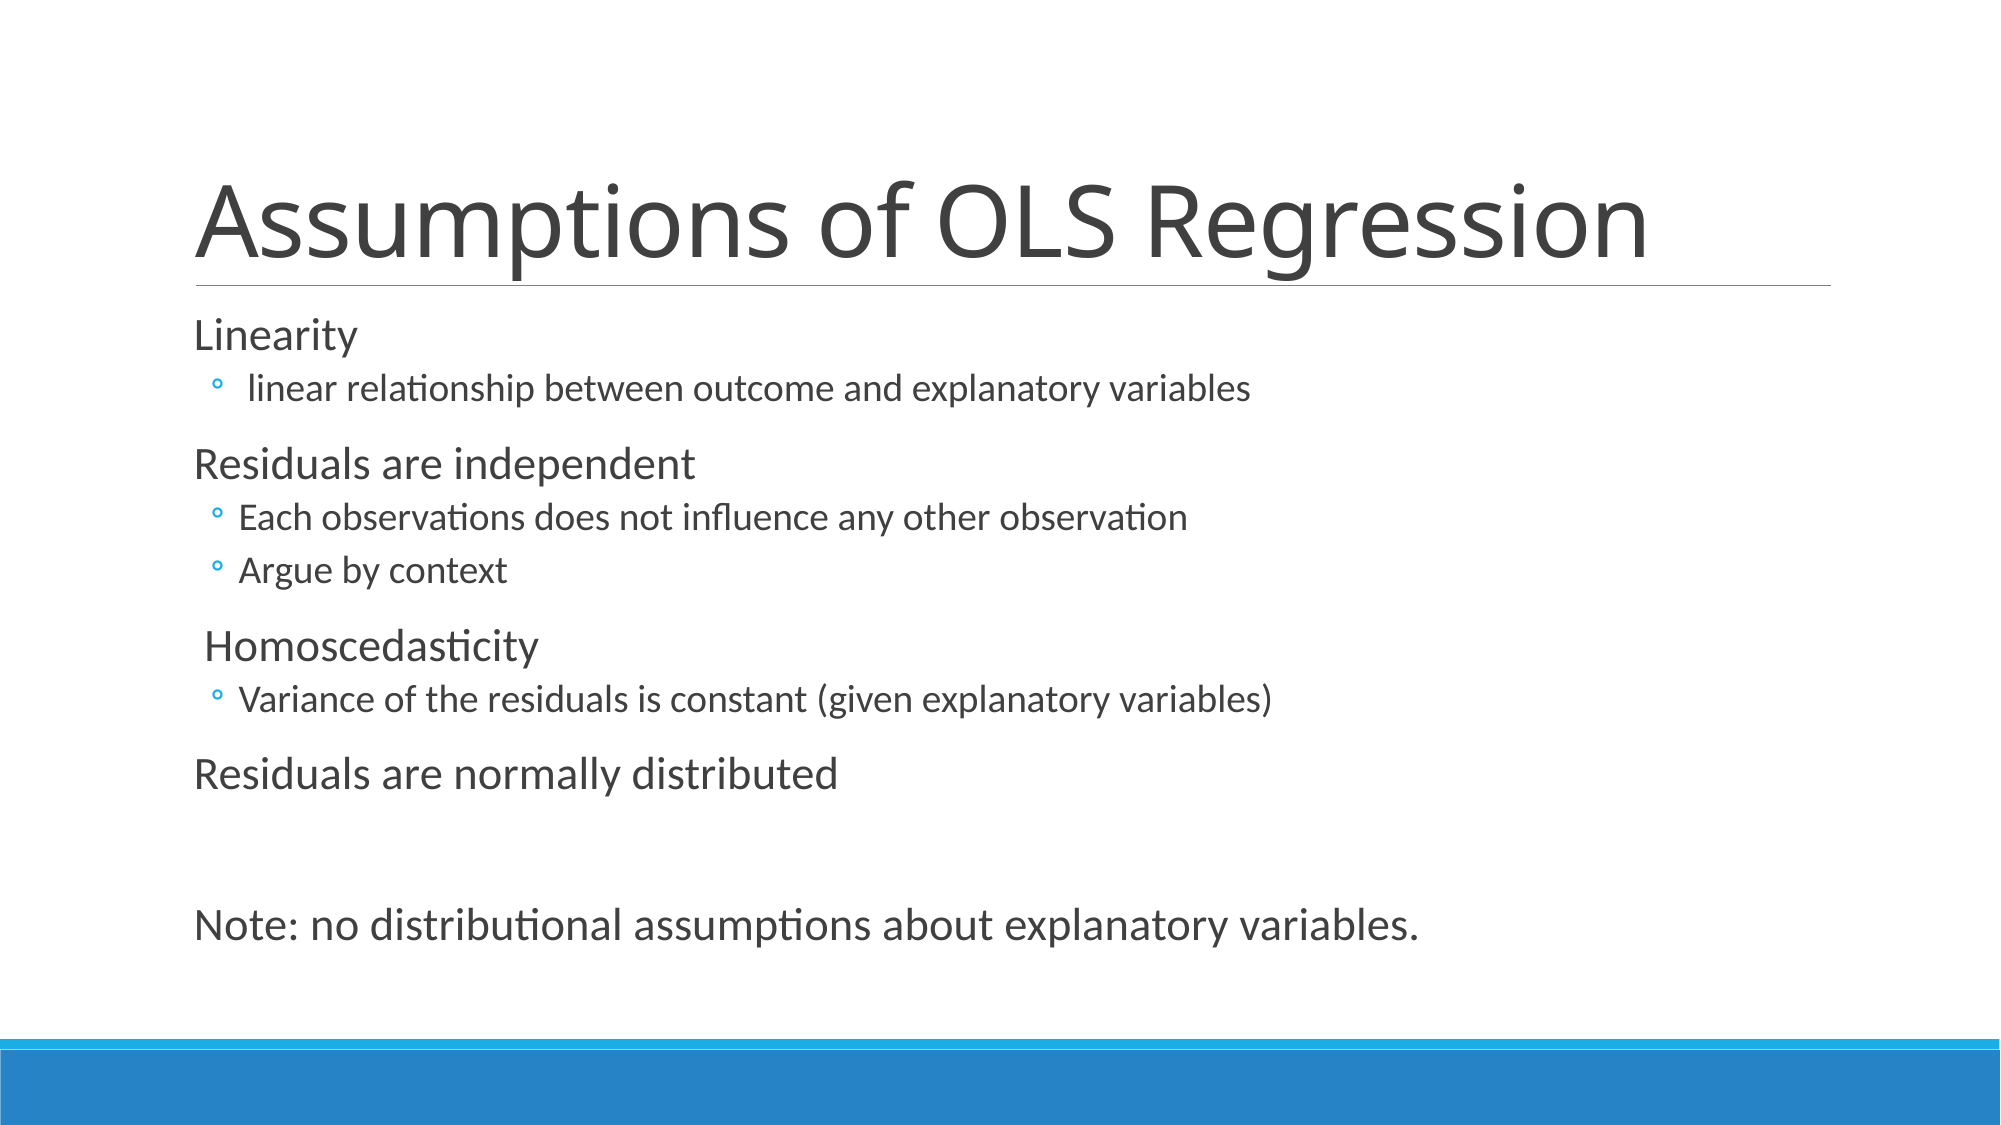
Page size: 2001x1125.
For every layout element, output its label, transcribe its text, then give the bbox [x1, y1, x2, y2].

title Assumptions of OLS Regression [180, 47, 1830, 285]
list Linearity linear relationship between outcome and explanatory variables Residuals are independent Each observations does not influence any other observation Argue by context Homoscedasticity Variance of the residuals is constant (given explanatory variables) Residuals are normally distributed Note: no distributional assumptions about explanatory variables. [180, 302, 1830, 963]
